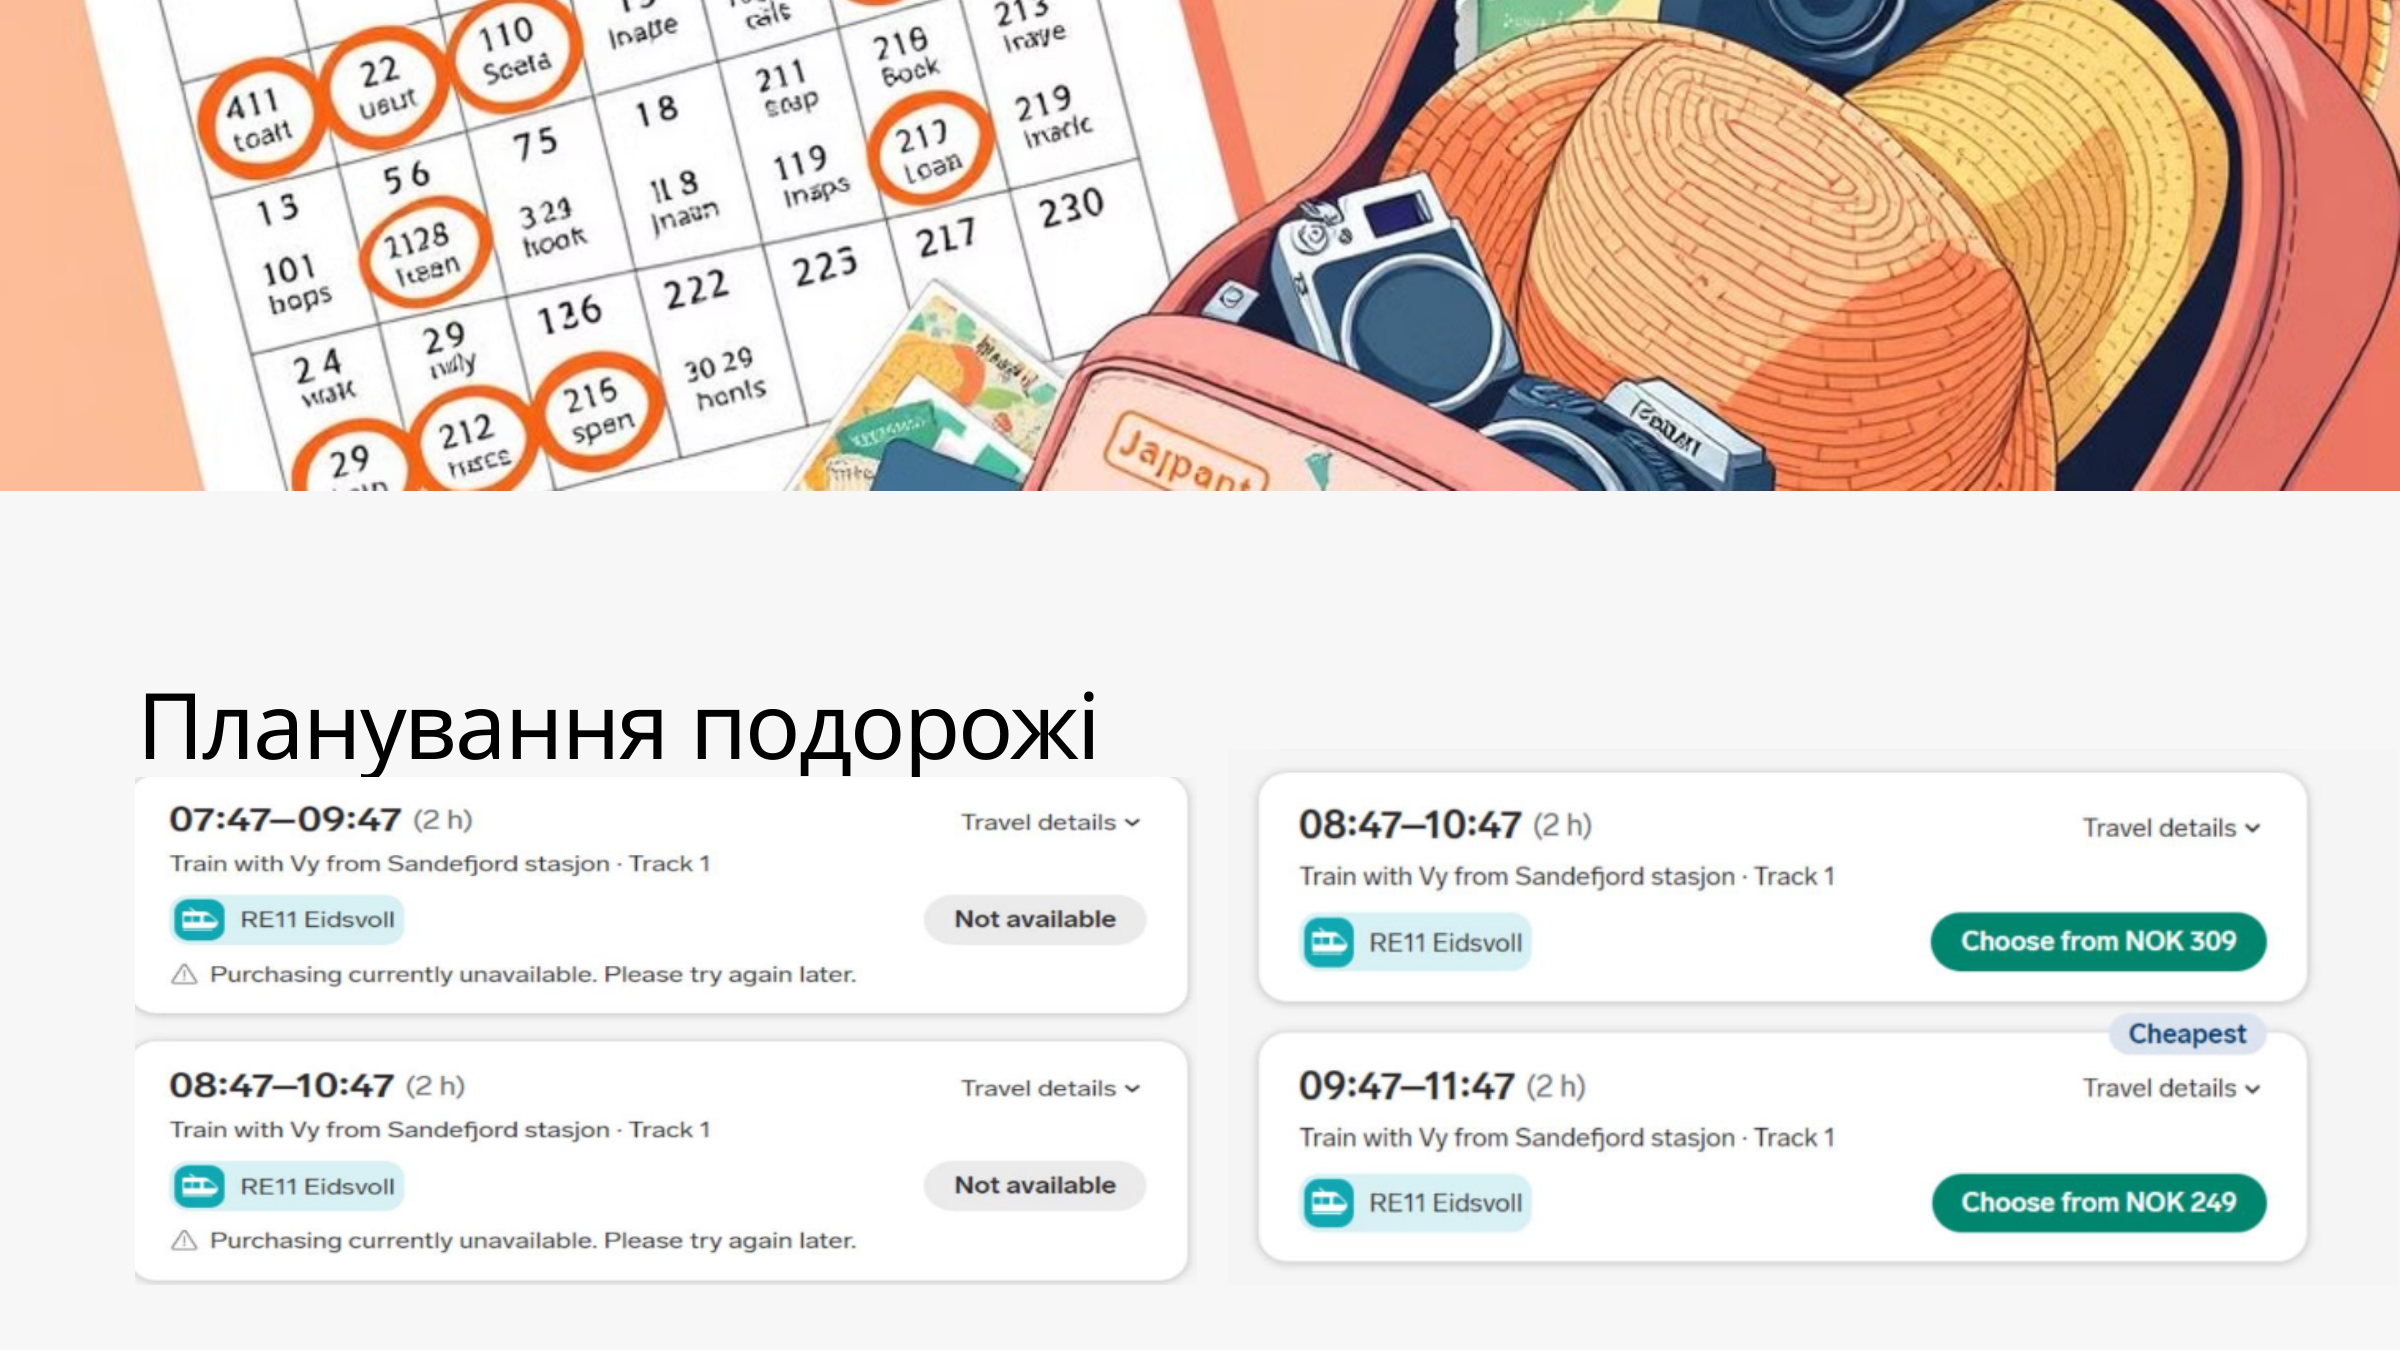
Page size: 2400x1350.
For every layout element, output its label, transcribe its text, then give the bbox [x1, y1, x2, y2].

picture [0, 0, 2400, 491]
text_box Планування подорожі [137, 663, 1087, 775]
picture [1228, 749, 2400, 1350]
picture [134, 777, 1197, 1285]
